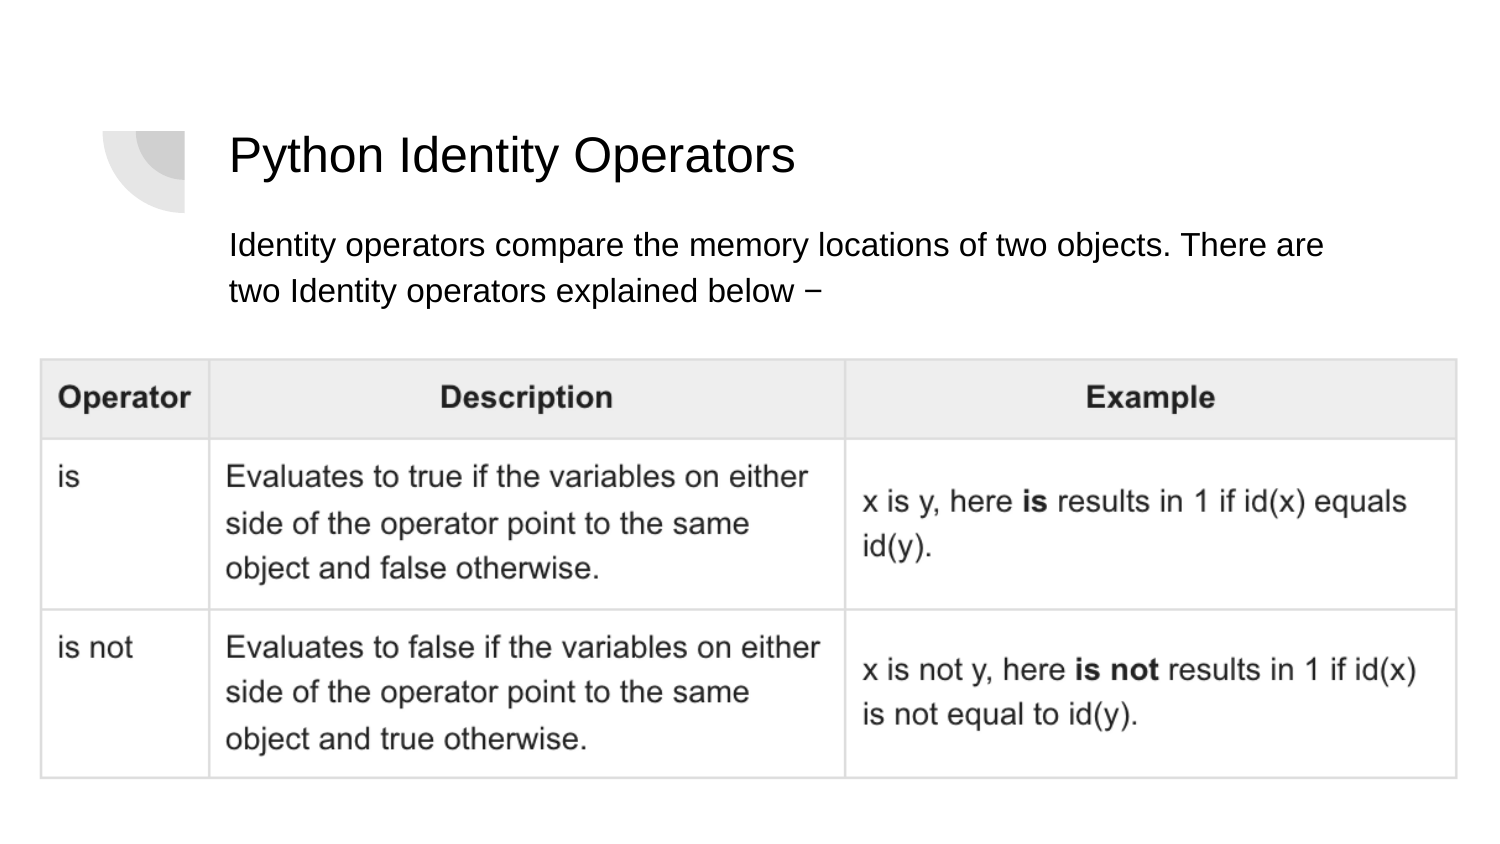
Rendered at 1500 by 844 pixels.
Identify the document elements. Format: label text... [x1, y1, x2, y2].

title Python Identity Operators [213, 98, 1368, 202]
picture [30, 346, 1470, 794]
list Identity operators compare the memory locations of two objects. There are two Identity operators explained below − [213, 202, 1368, 344]
